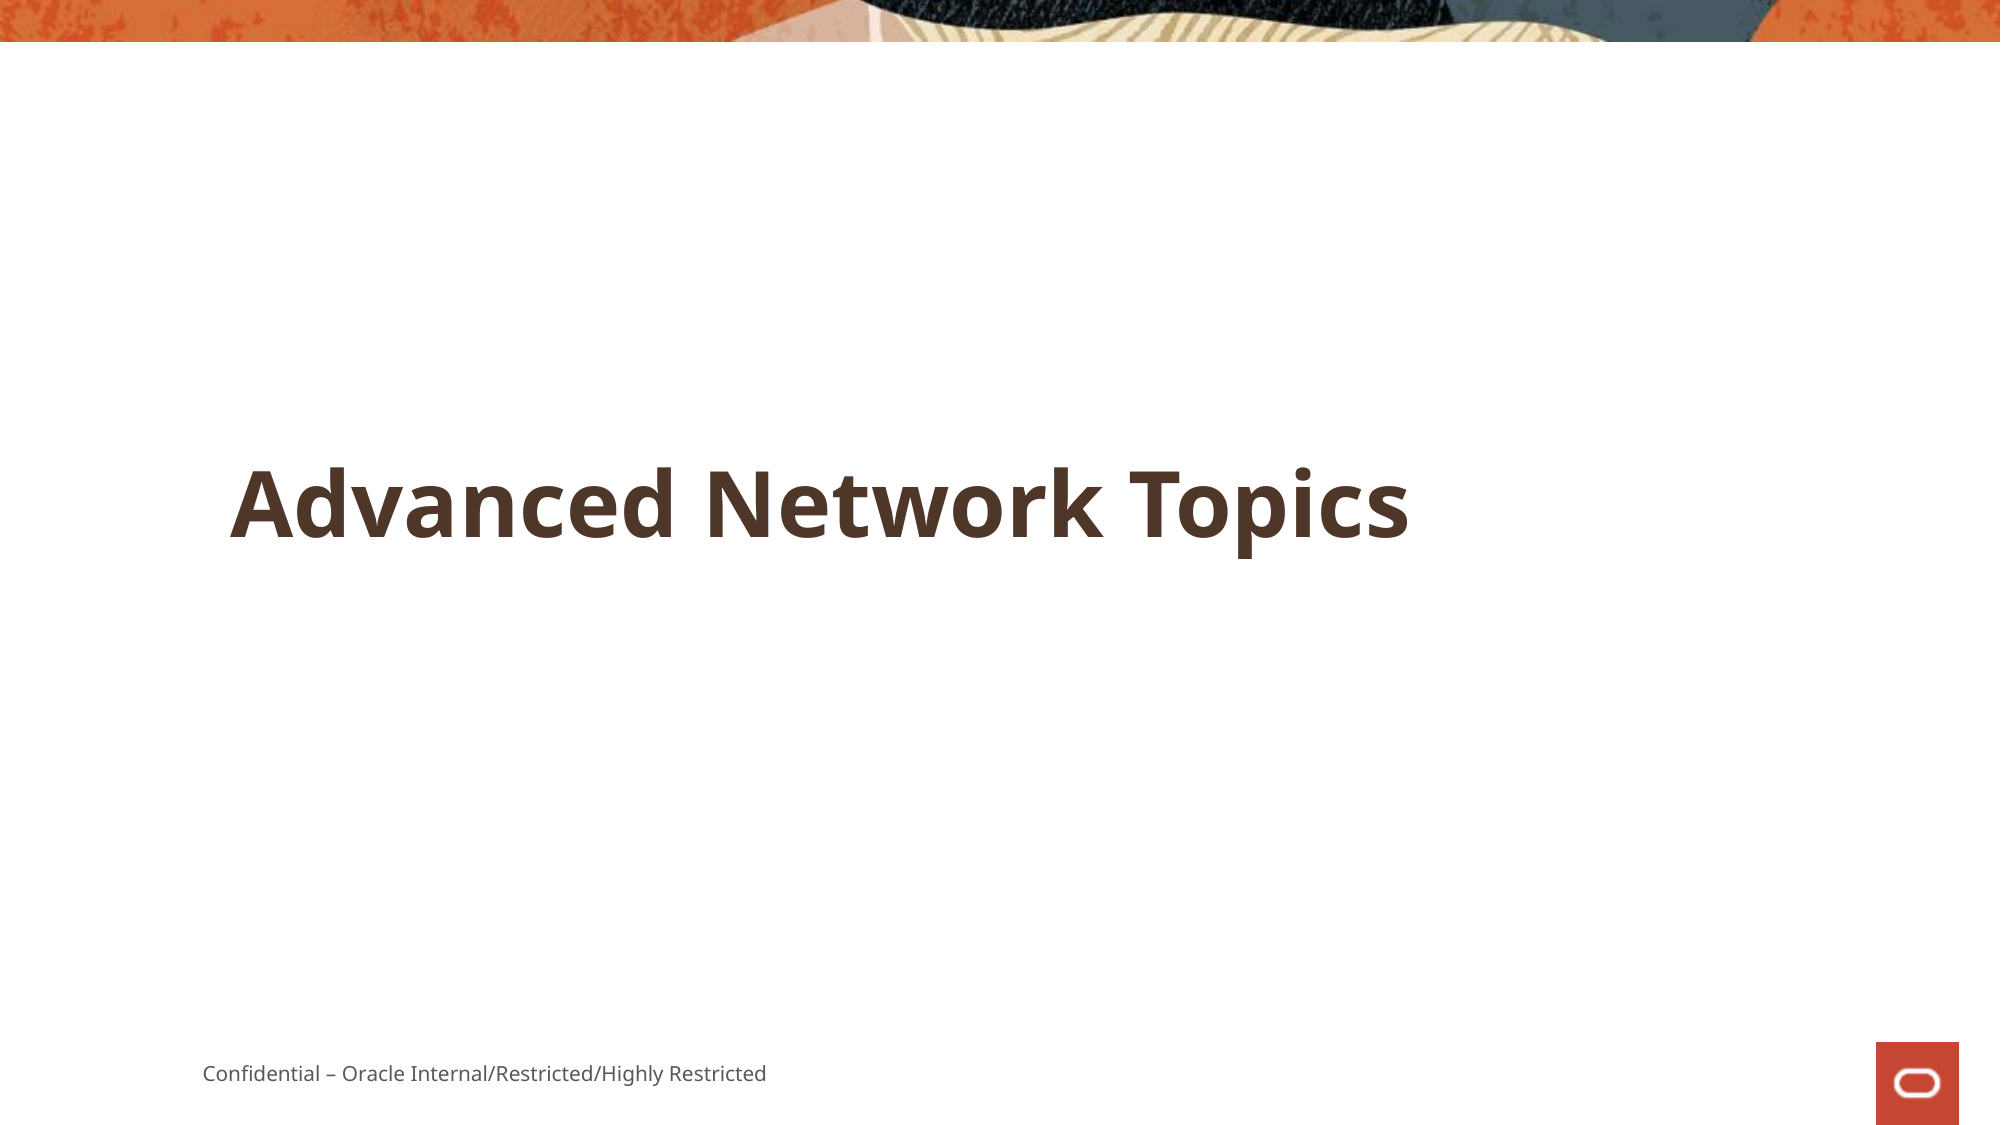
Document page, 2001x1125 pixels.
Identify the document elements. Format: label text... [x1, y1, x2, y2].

picture [0, 0, 2000, 42]
picture [1876, 1042, 1959, 1125]
title Advanced Network Topics [230, 453, 1956, 672]
footer Confidential – Oracle Internal/Restricted/Highly Restricted [187, 1042, 863, 1103]
